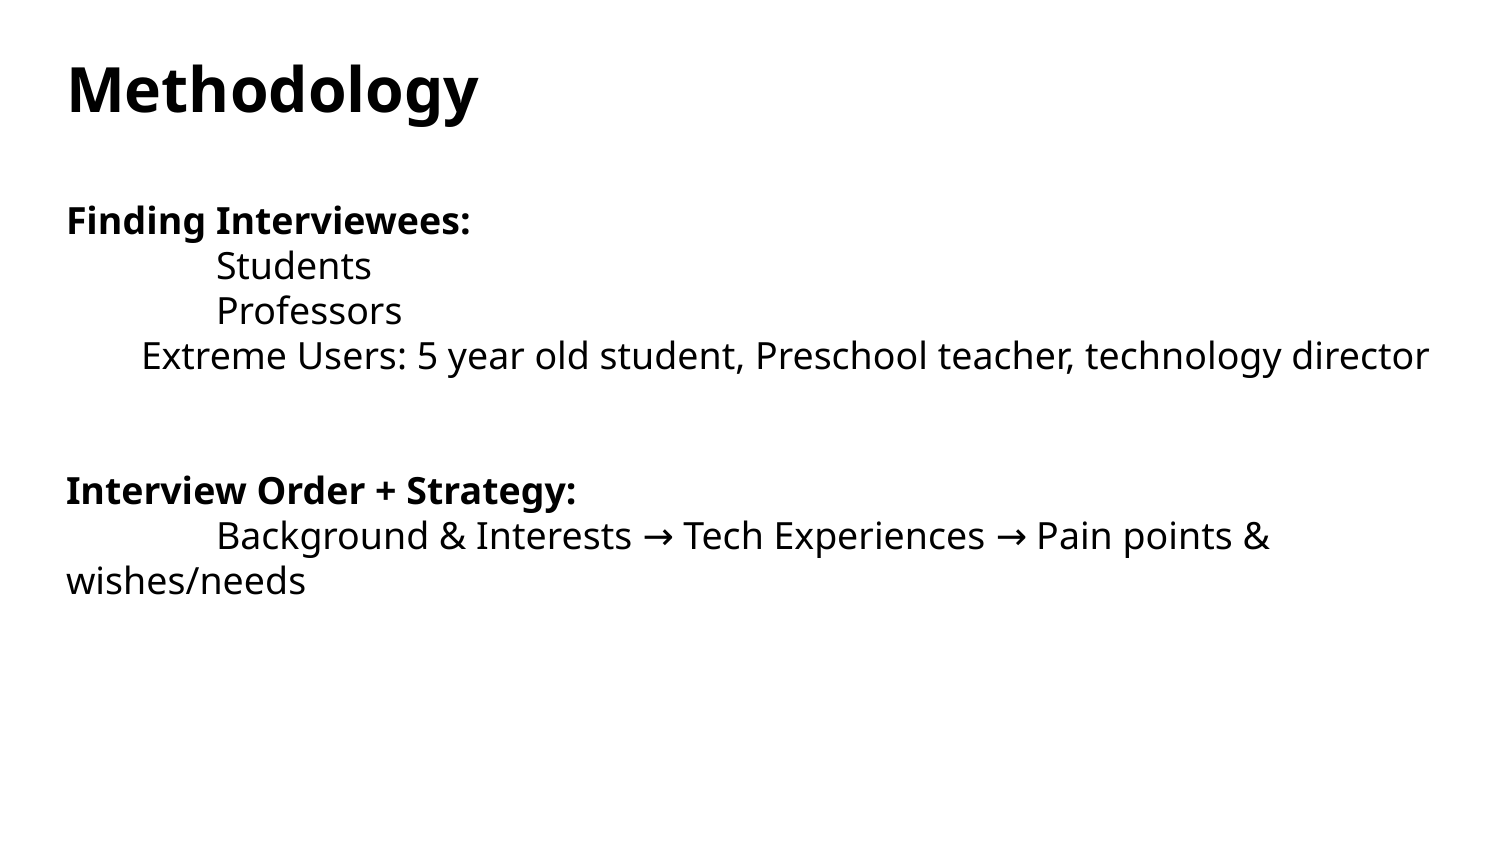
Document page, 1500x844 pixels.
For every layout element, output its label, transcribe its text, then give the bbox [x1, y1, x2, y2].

list Finding Interviewees: Students Professors Extreme Users: 5 year old student, Preschool teacher, technology director Interview Order + Strategy: Background & Interests → Tech Experiences → Pain points & wishes/needs [51, 182, 1449, 743]
title Methodology [51, 34, 1449, 137]
